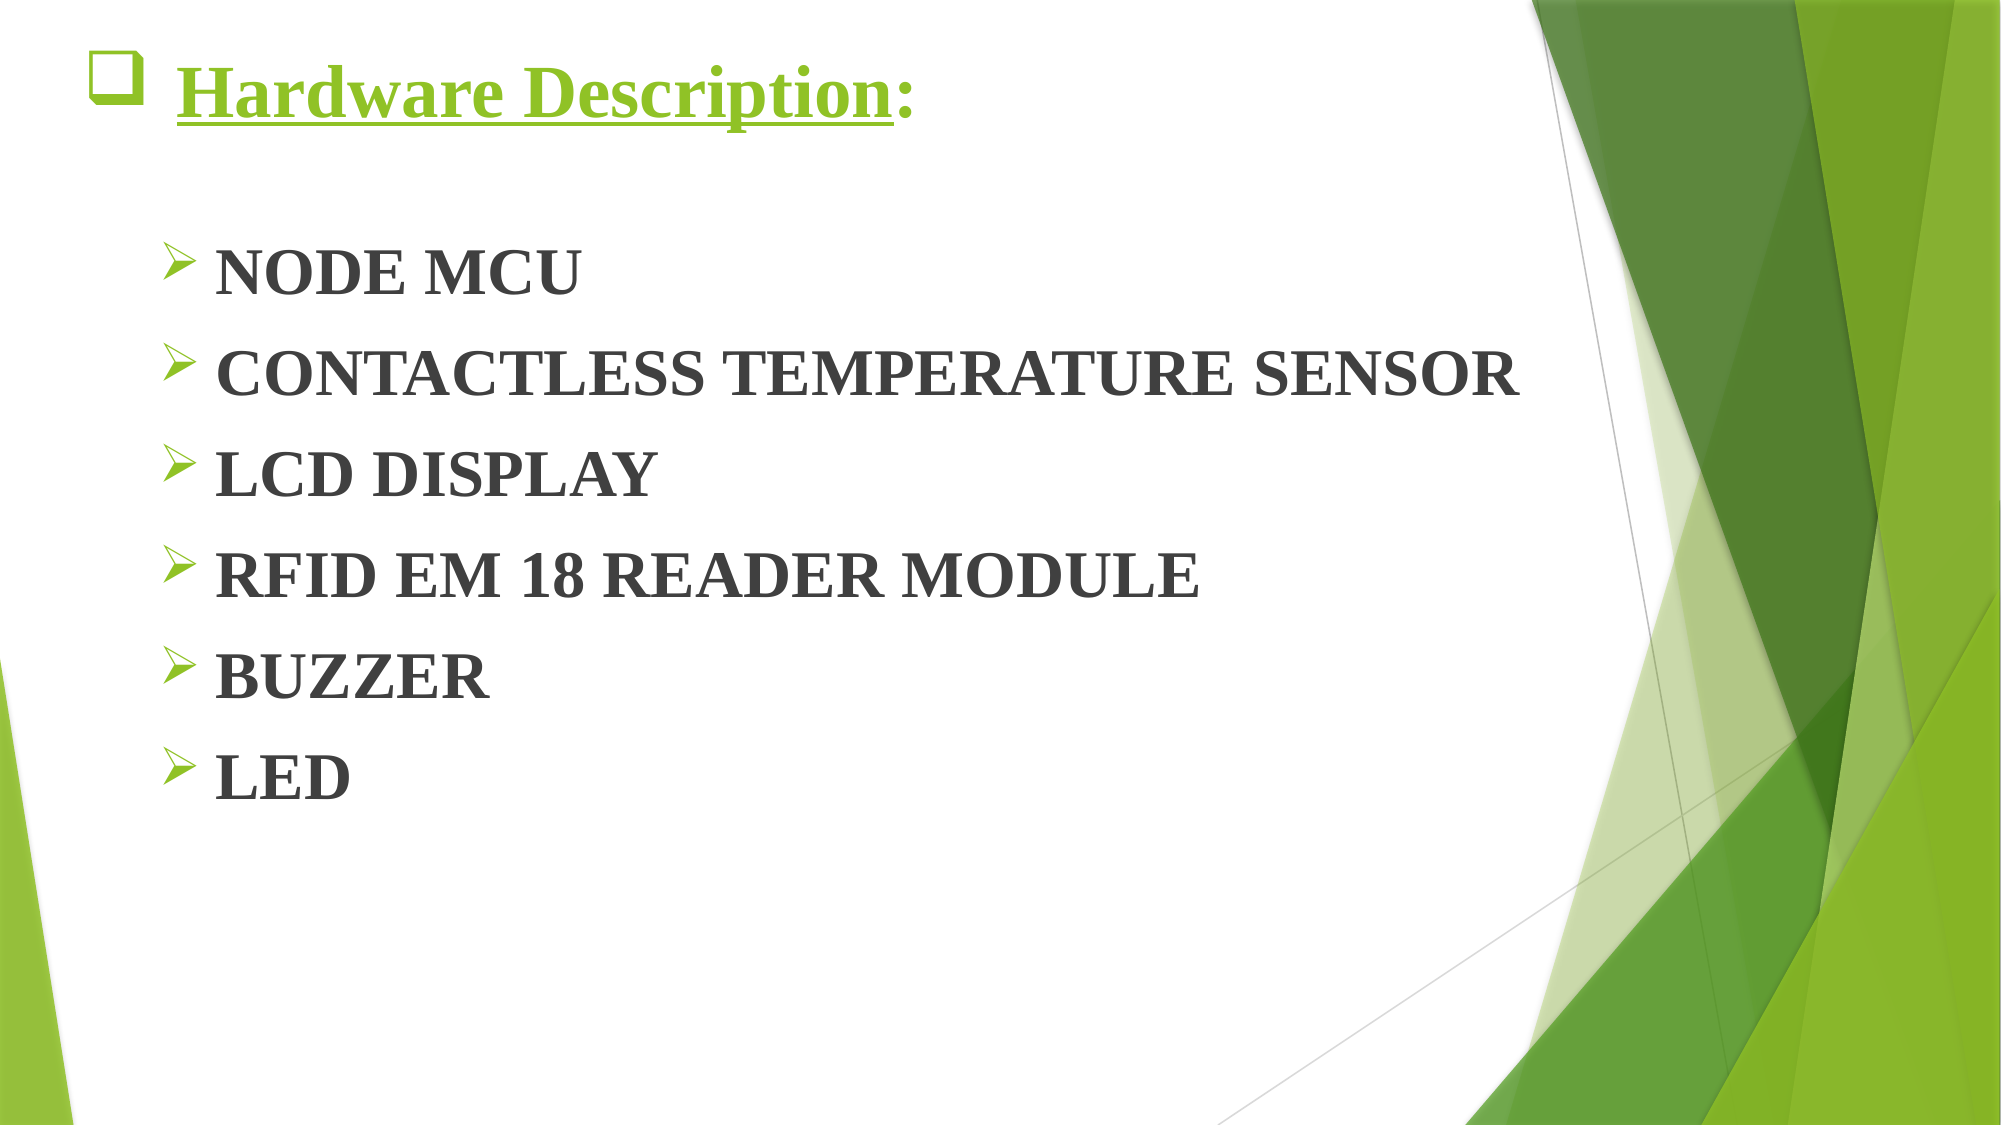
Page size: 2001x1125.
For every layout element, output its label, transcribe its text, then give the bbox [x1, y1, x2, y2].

list NODE MCU CONTACTLESS TEMPERATURE SENSOR LCD DISPLAY RFID EM 18 READER MODULE BUZZER LED [143, 220, 1932, 1125]
title Hardware Description: [68, 35, 1730, 275]
